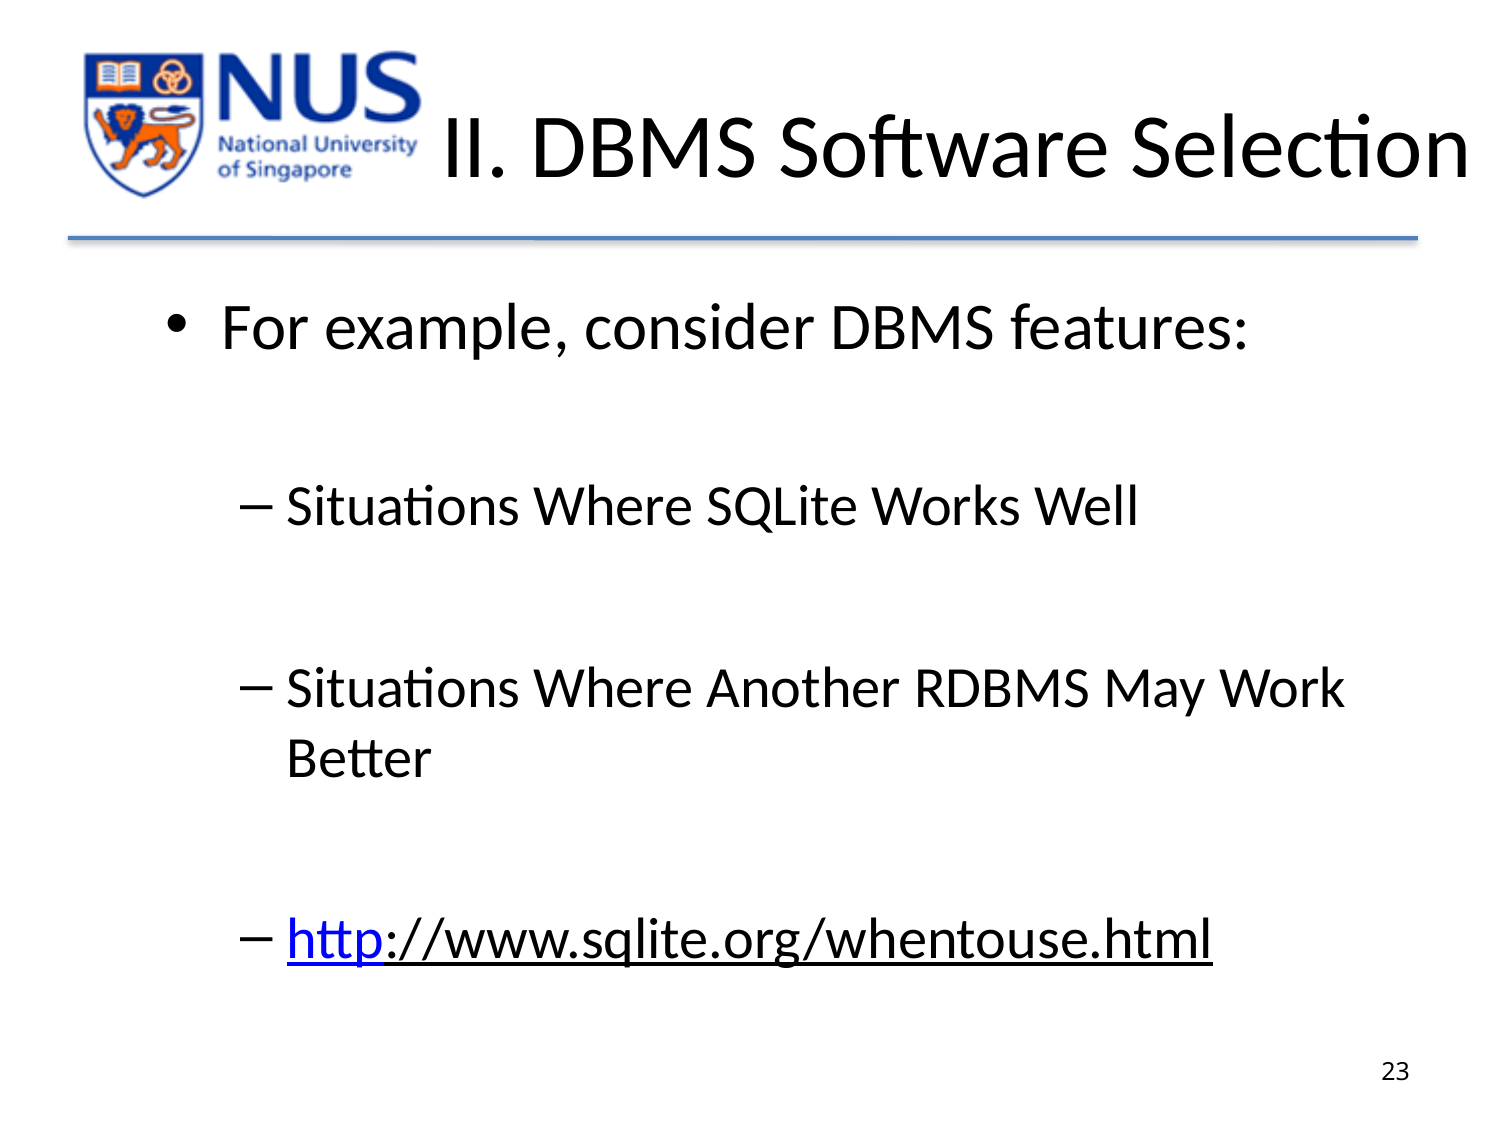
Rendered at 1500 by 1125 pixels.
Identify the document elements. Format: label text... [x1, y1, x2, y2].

title II. DBMS Software Selection [319, 47, 1500, 235]
list For example, consider DBMS features: Situations Where SQLite Works Well Situations Where Another RDBMS May Work Better http://www.sqlite.org/whentouse.html [150, 275, 1411, 1034]
slide_number 23 [1074, 1042, 1425, 1103]
picture [44, 13, 464, 225]
